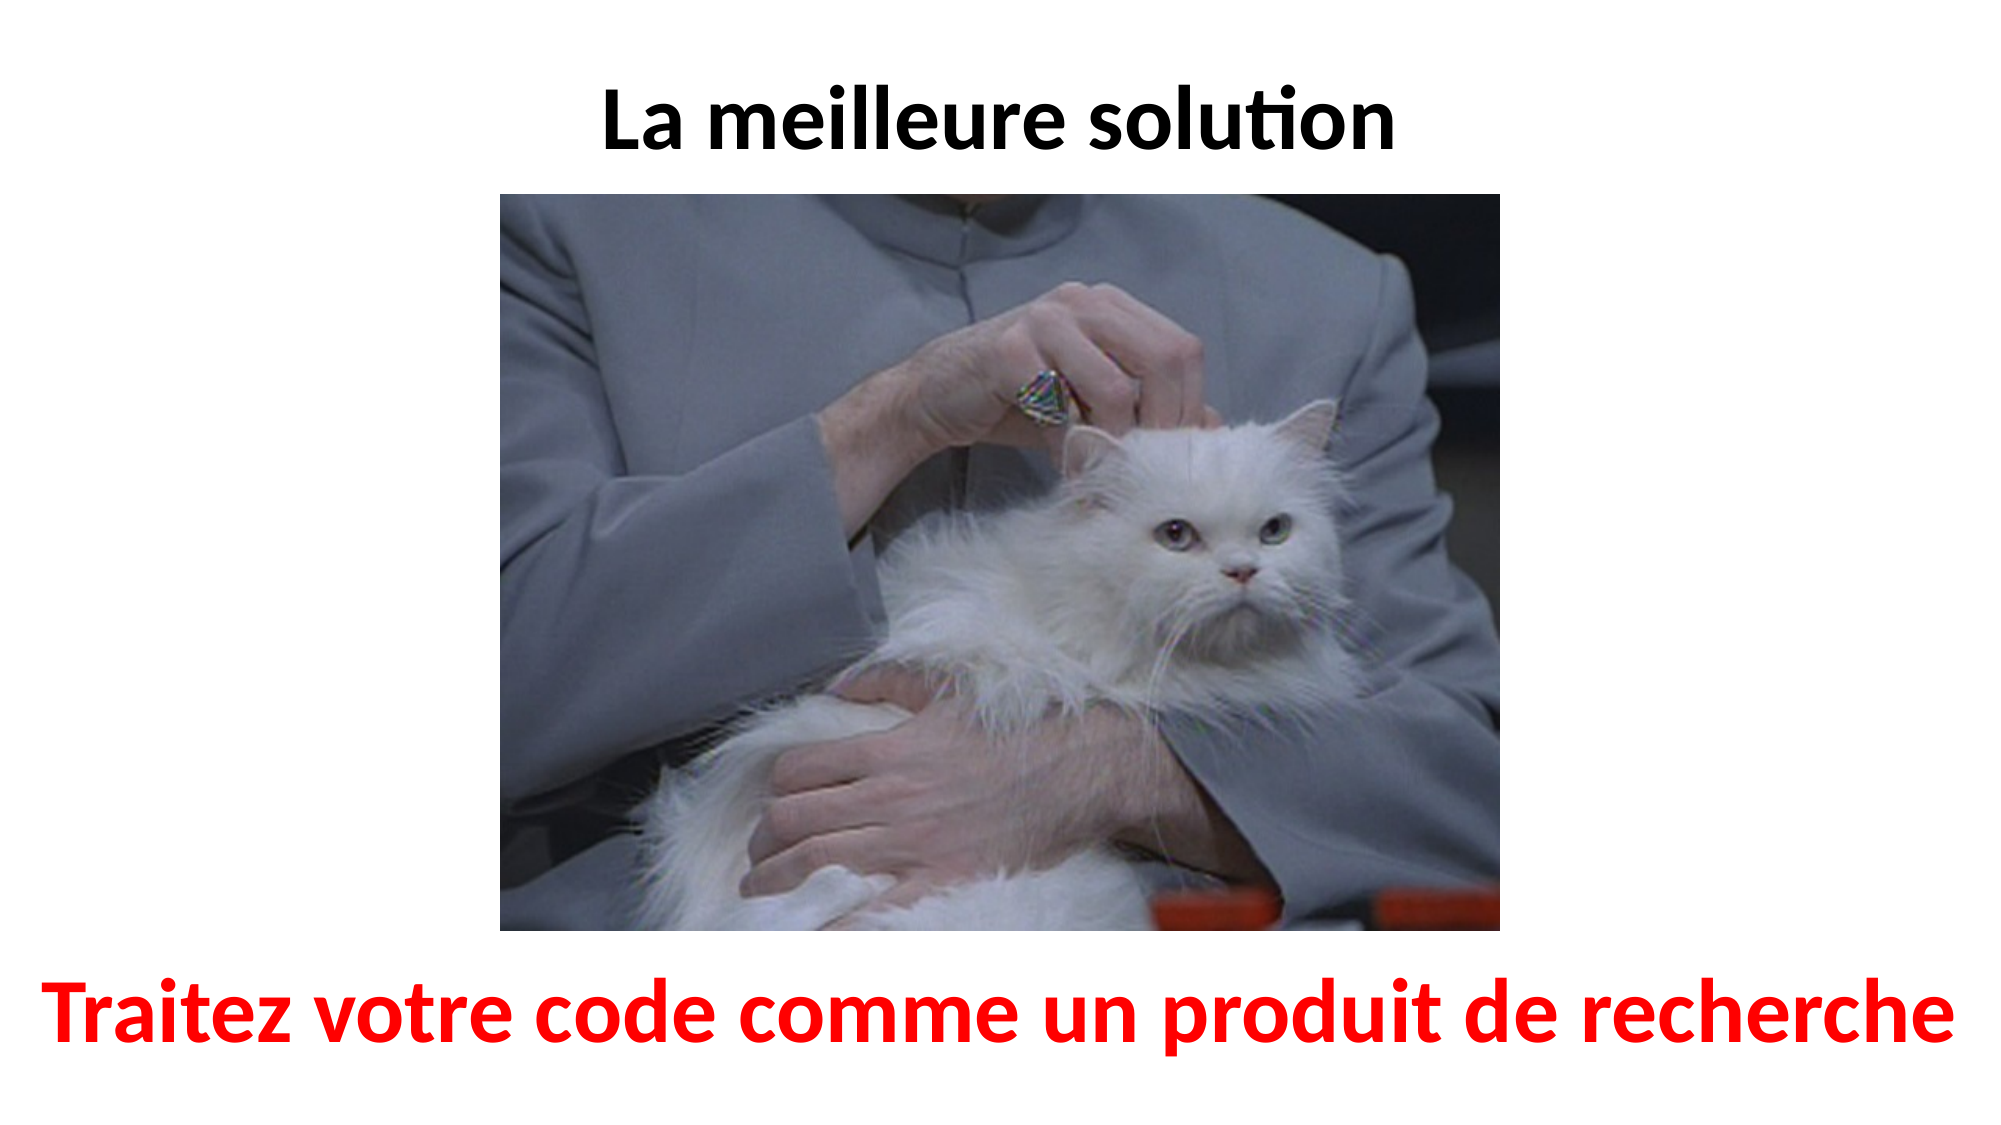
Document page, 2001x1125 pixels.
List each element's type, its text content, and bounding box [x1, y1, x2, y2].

picture [499, 194, 1500, 931]
text_box Traitez votre code comme un produit de recherche [0, 943, 2000, 1068]
text_box La meilleure solution [0, 50, 2000, 176]
